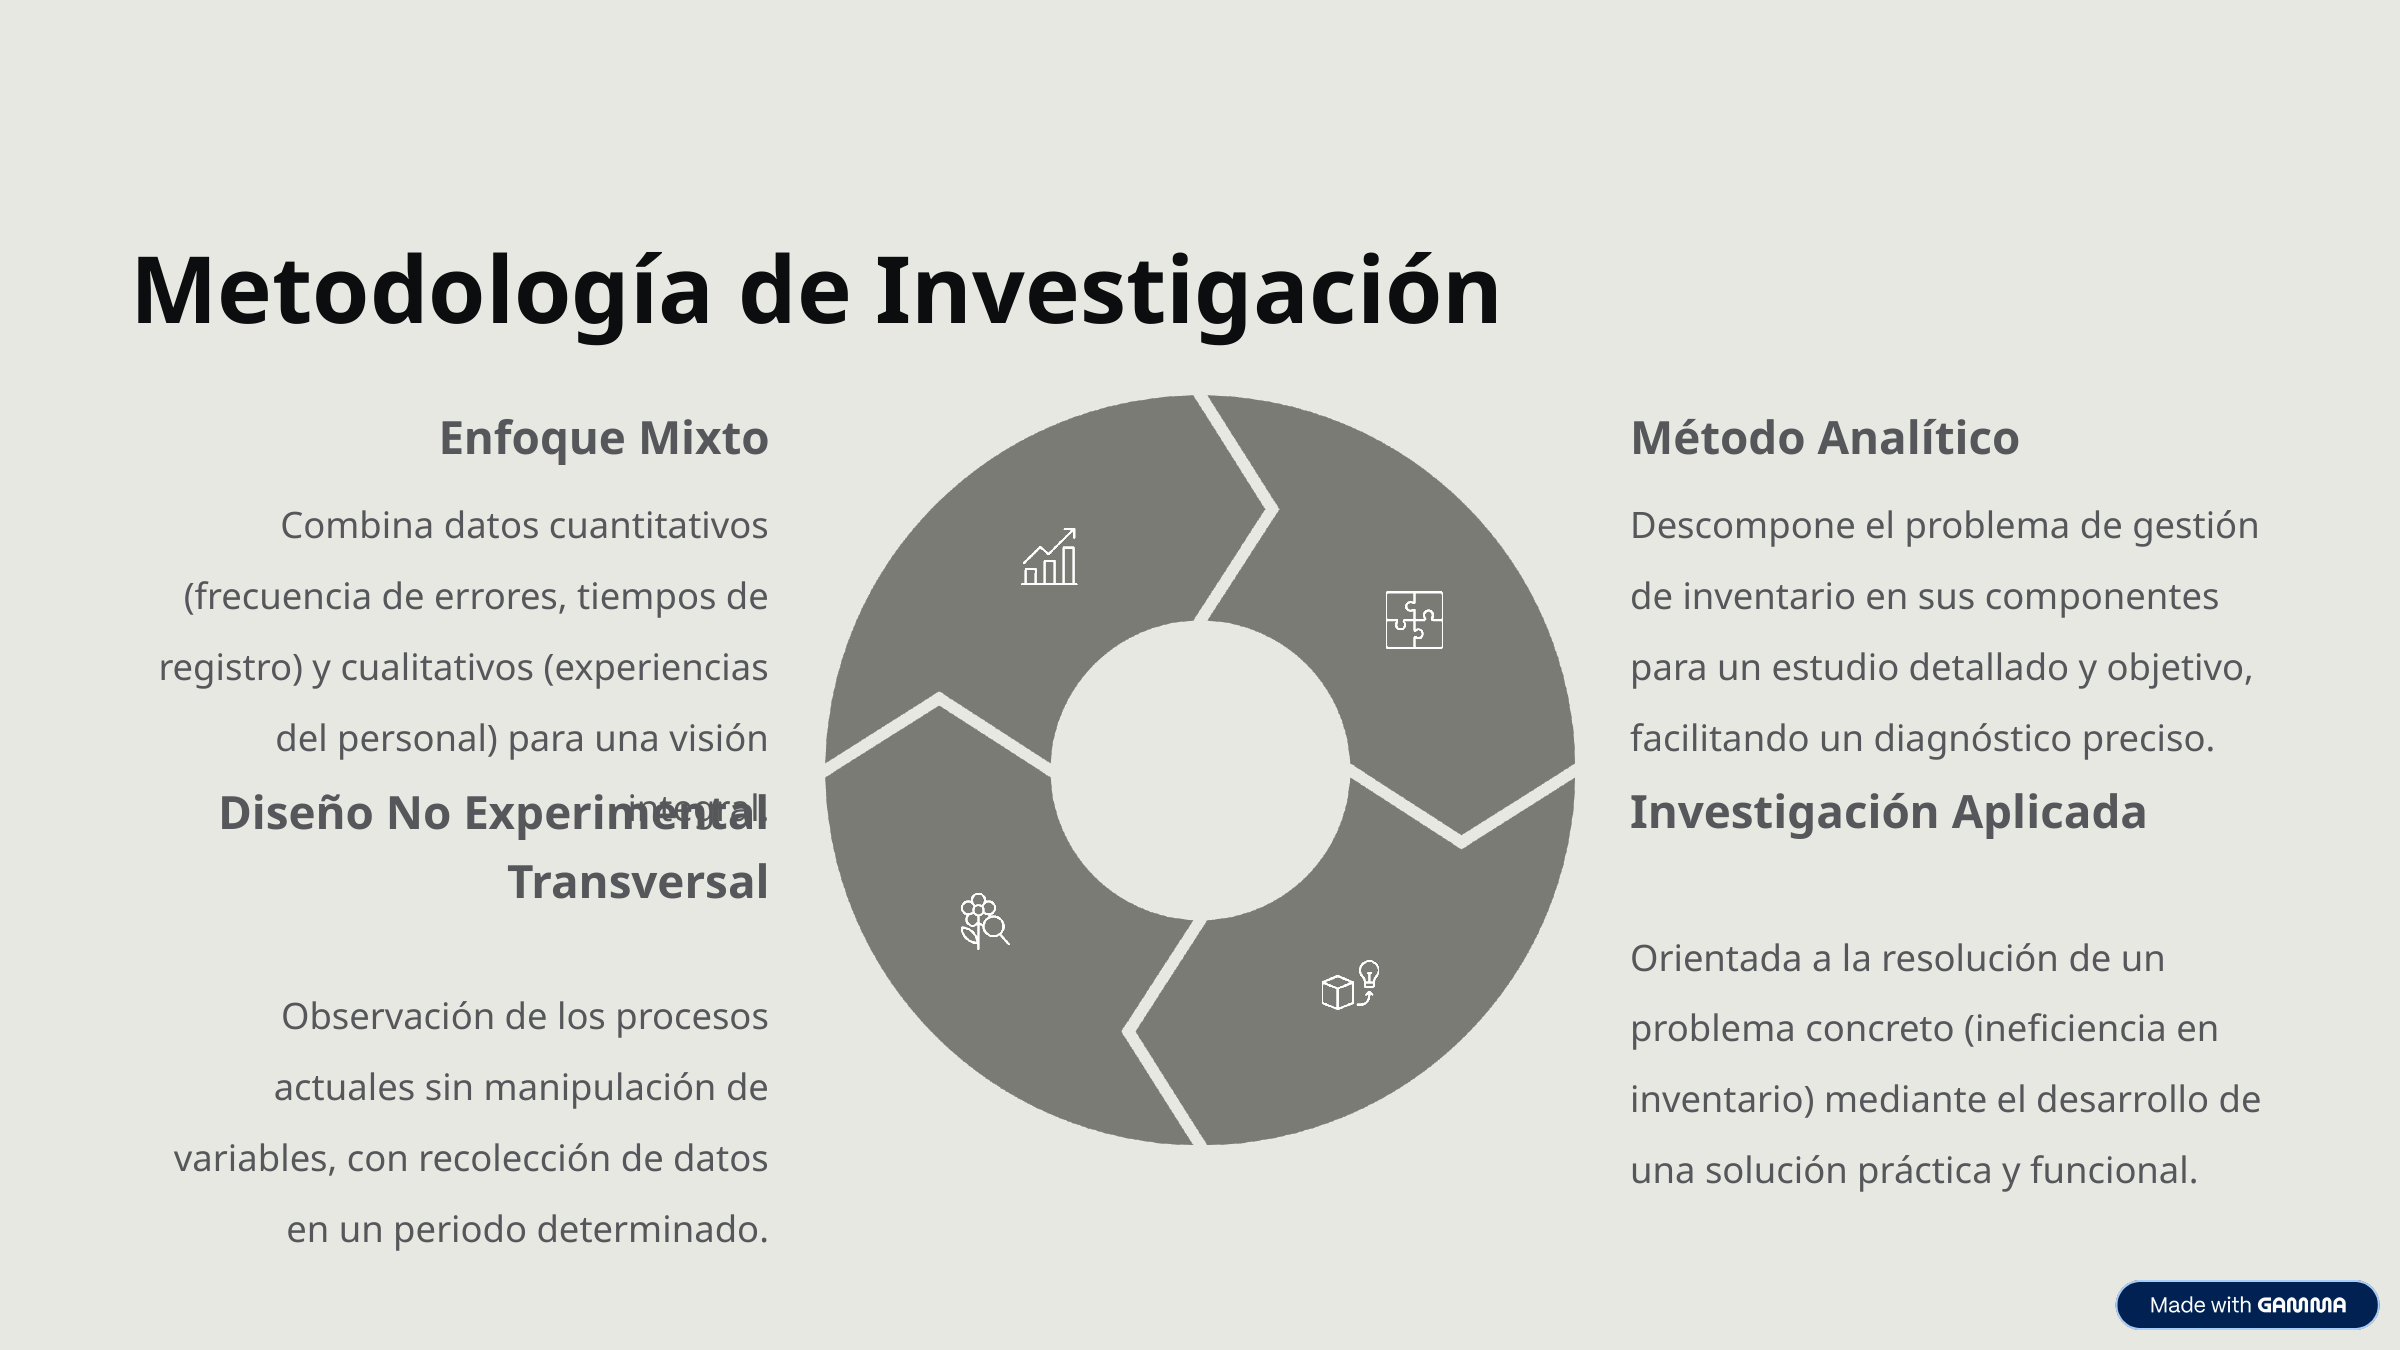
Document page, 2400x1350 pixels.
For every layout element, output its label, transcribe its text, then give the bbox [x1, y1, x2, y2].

text_box Investigación Aplicada [1630, 769, 2270, 886]
text_box Descompone el problema de gestión de inventario en sus componentes para un estudio detallado y objetivo, facilitando un diagnóstico preciso. [1630, 475, 2270, 714]
text_box Observación de los procesos actuales sin manipulación de variables, con recolección de datos en un periodo determinado. [130, 966, 770, 1146]
text_box Orientada a la resolución de un problema concreto (ineficiencia en inventario) mediante el desarrollo de una solución práctica y funcional. [1630, 907, 2270, 1146]
text_box Diseño No Experimental Transversal [130, 769, 770, 945]
text_box Metodología de Investigación [130, 204, 1939, 321]
picture [825, 395, 1575, 1145]
picture [2106, 1271, 2389, 1339]
text_box Combina datos cuantitativos (frecuencia de errores, tiempos de registro) y cualitativos (experiencias del personal) para una visión integral. [130, 475, 770, 714]
text_box Método Analítico [1630, 394, 2160, 453]
text_box Enfoque Mixto [304, 394, 770, 453]
